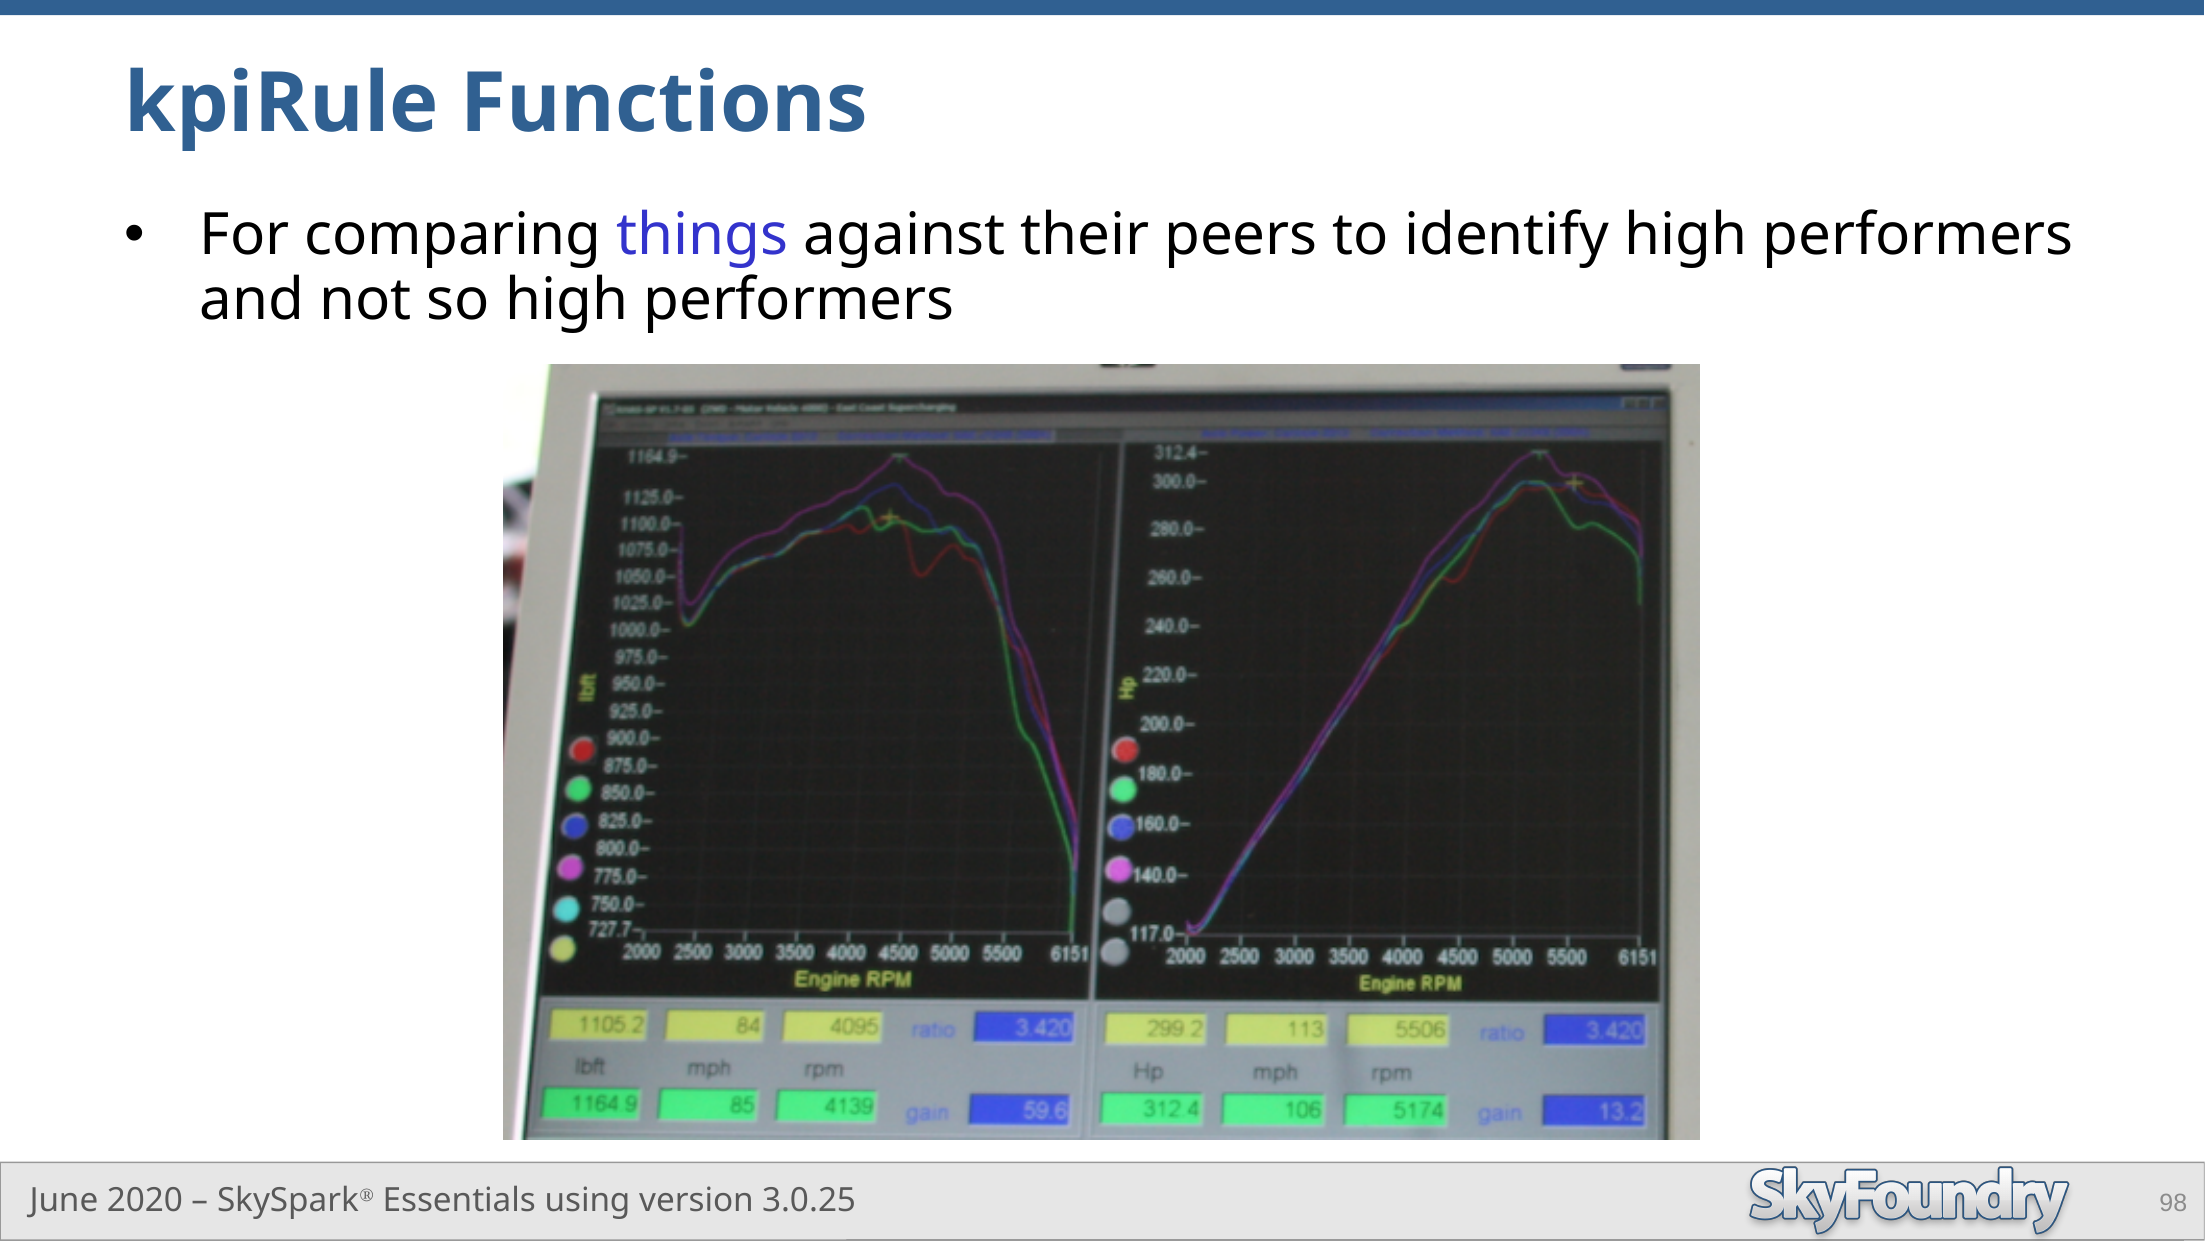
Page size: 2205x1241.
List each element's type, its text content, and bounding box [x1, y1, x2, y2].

picture [1739, 1145, 2076, 1170]
list For comparing things against their peers to identify high performers and not so high performers [110, 195, 2094, 1109]
title kpiRule Functions [110, 49, 2094, 158]
picture [1739, 1236, 2076, 1241]
slide_number 98 [1706, 1170, 2203, 1236]
picture [503, 363, 1700, 1140]
